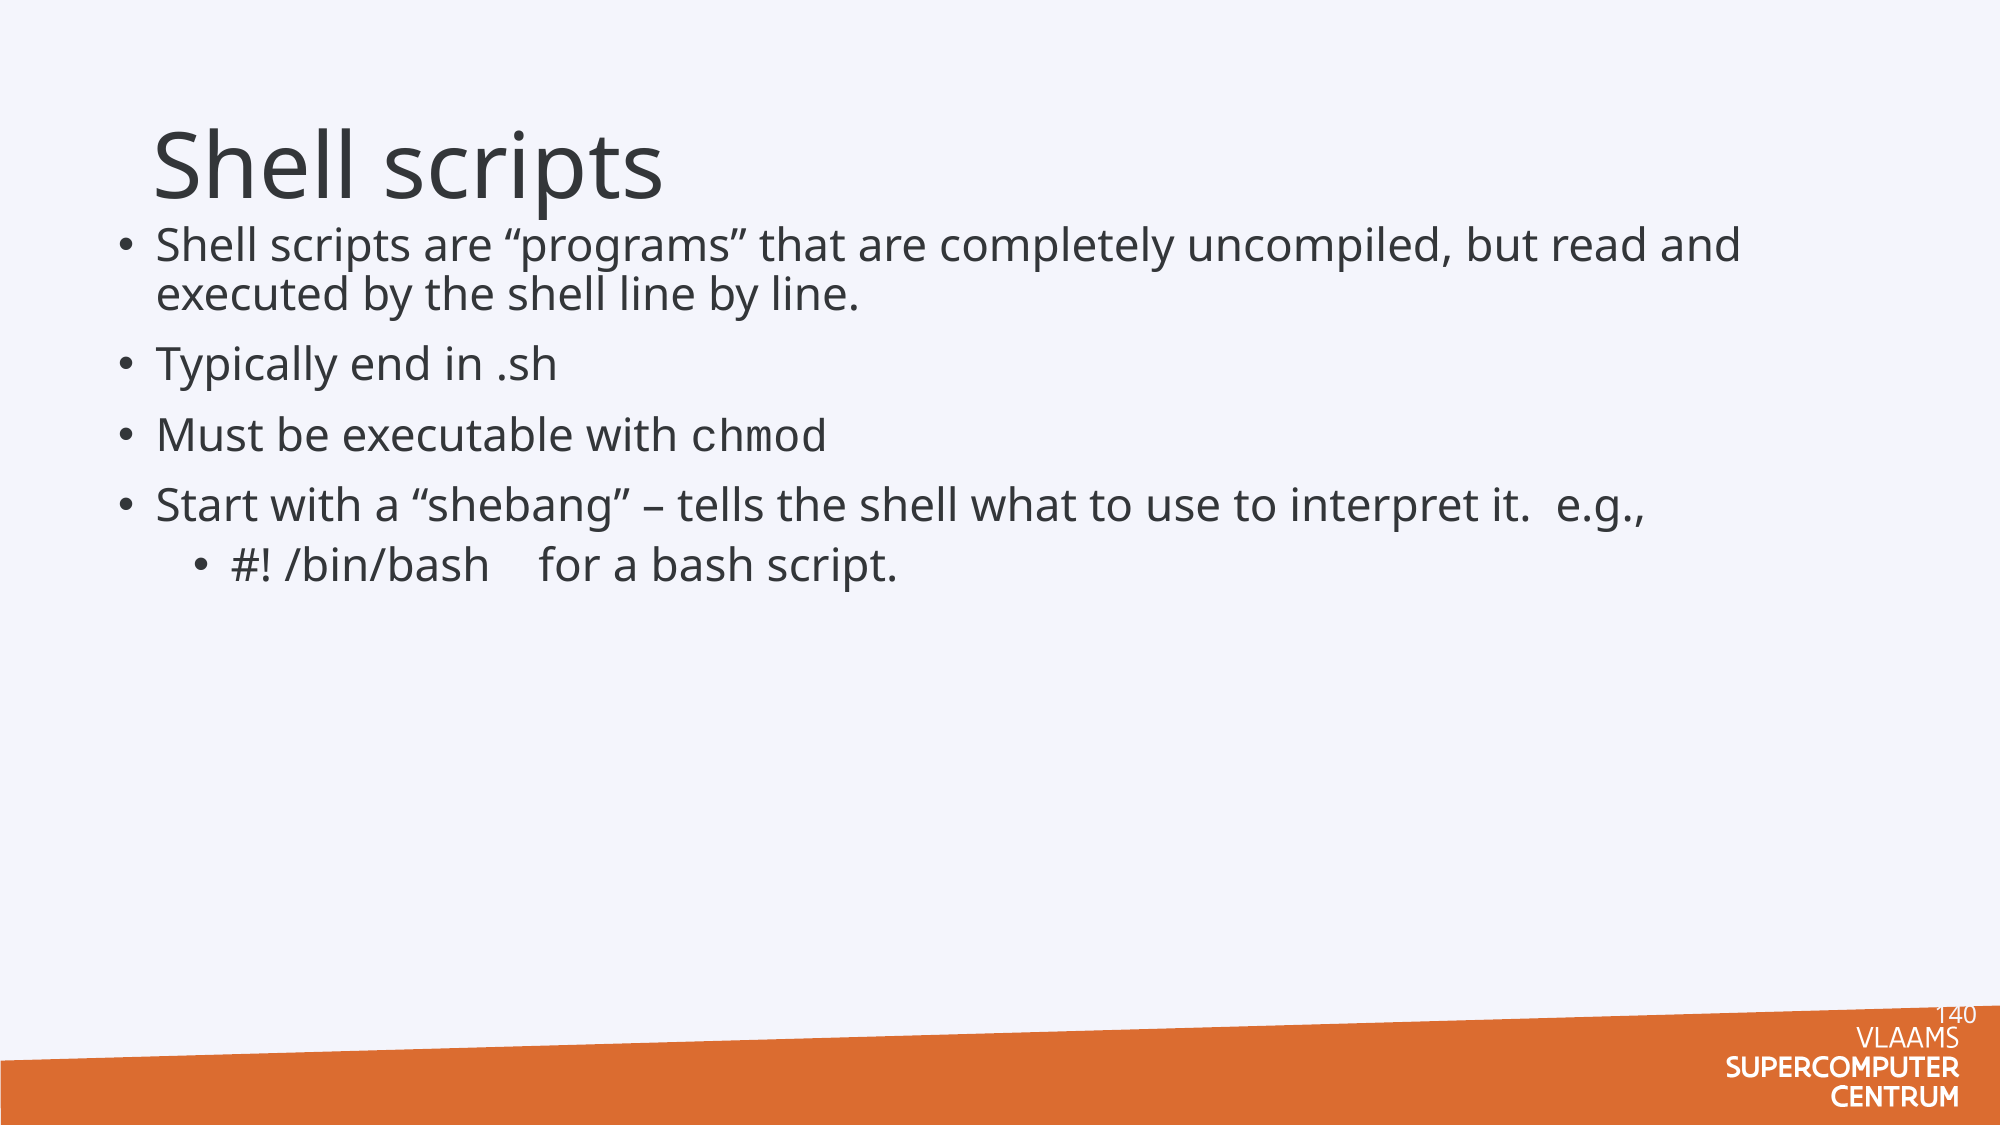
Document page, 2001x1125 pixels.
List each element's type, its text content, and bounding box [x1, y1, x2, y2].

title Shell scripts [137, 59, 1863, 221]
slide_number 140 [1787, 992, 1993, 1040]
list Shell scripts are “programs” that are completely uncompiled, but read and executed by the shell line by line. Typically end in .sh Must be executable with chmod Start with a “shebang” – tells the shell what to use to interpret it. e.g., #! /bin/bash for a bash script. [118, 221, 1941, 948]
picture [1725, 1021, 1960, 1117]
